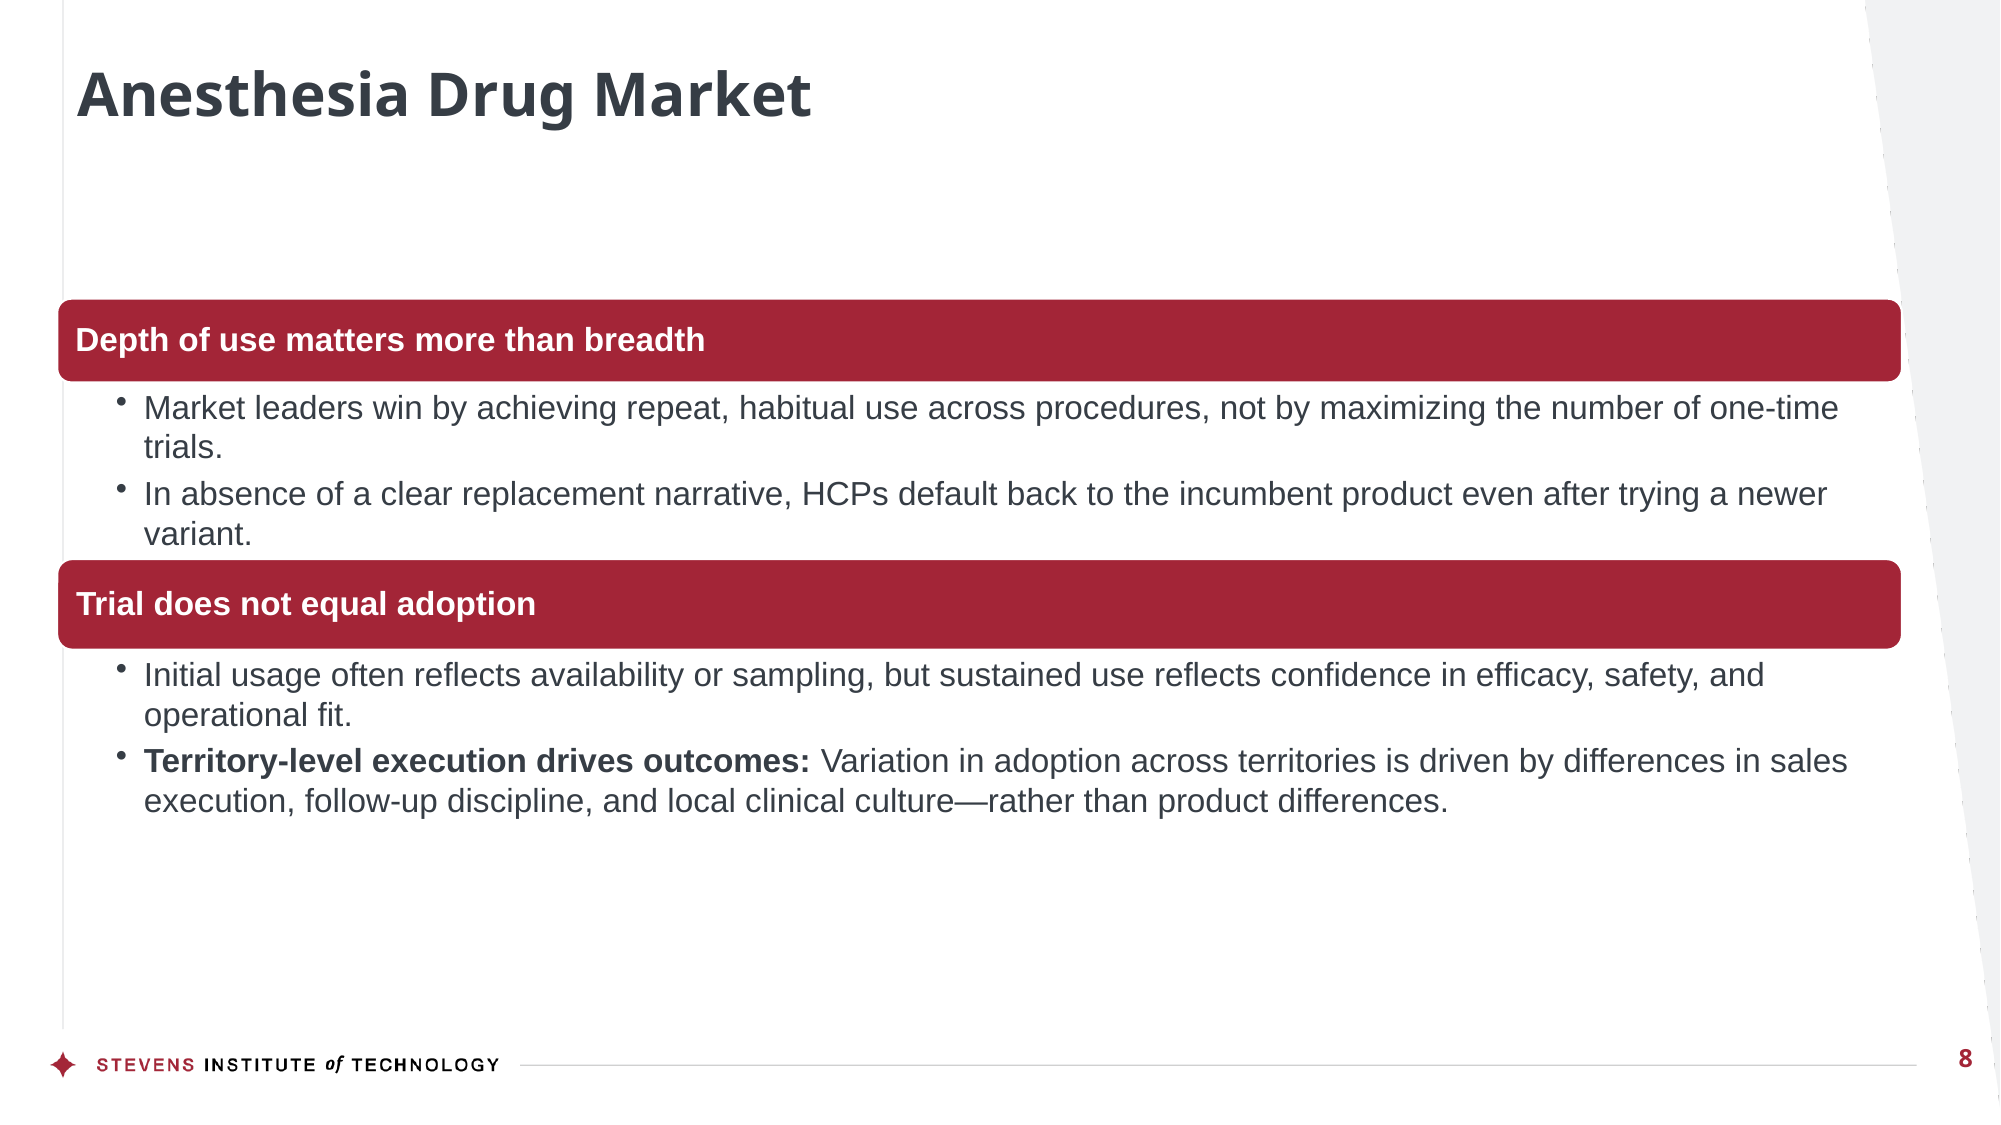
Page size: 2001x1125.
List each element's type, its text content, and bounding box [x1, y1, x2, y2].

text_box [57, 161, 1902, 964]
slide_number 8 [1538, 1029, 1988, 1090]
title Anesthesia Drug Market [62, 53, 1360, 138]
